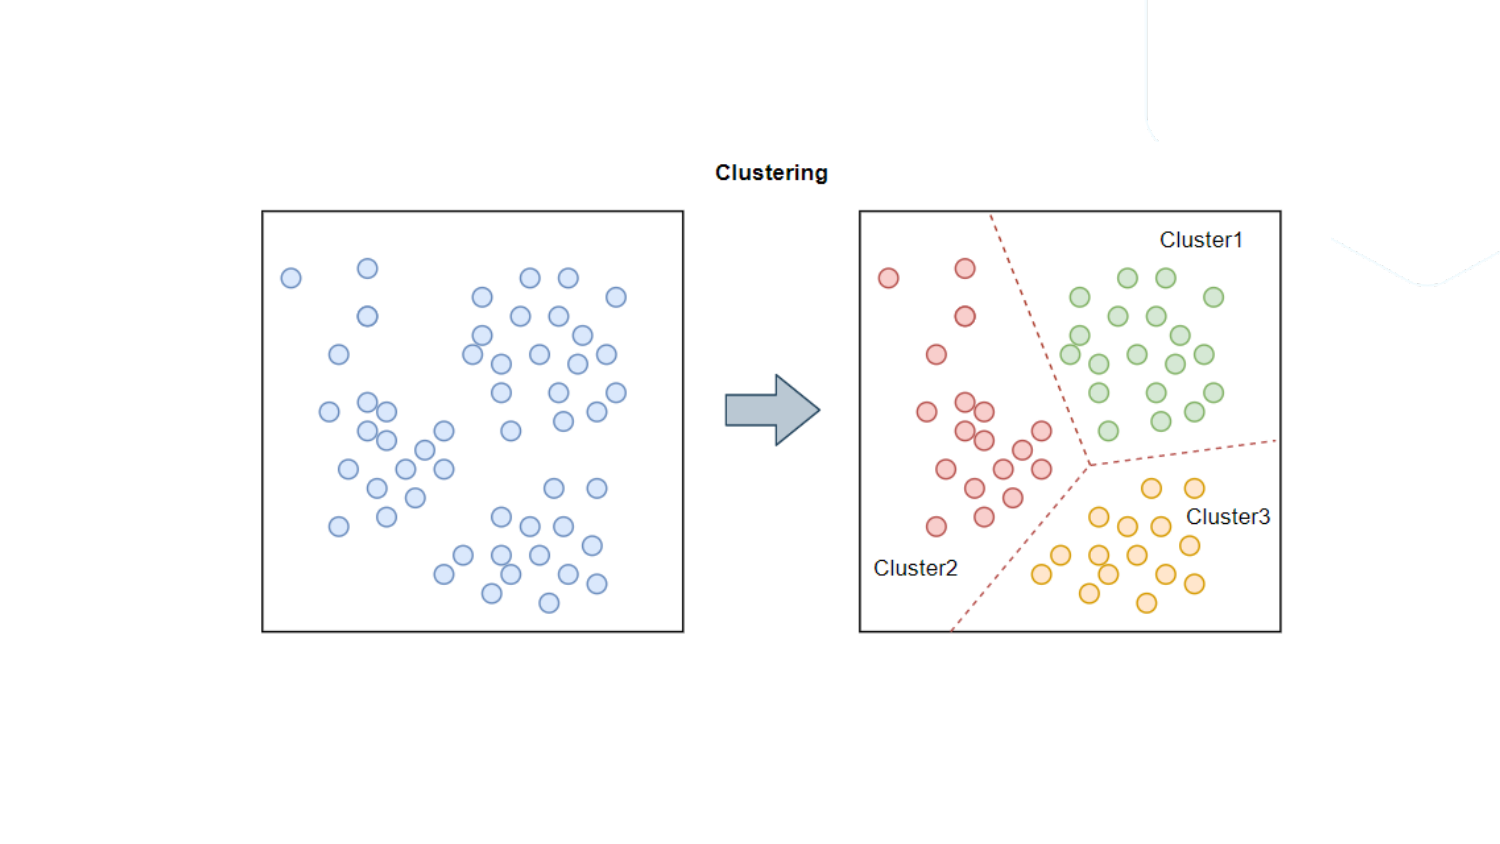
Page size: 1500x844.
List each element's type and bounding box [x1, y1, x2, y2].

picture [218, 0, 1500, 702]
